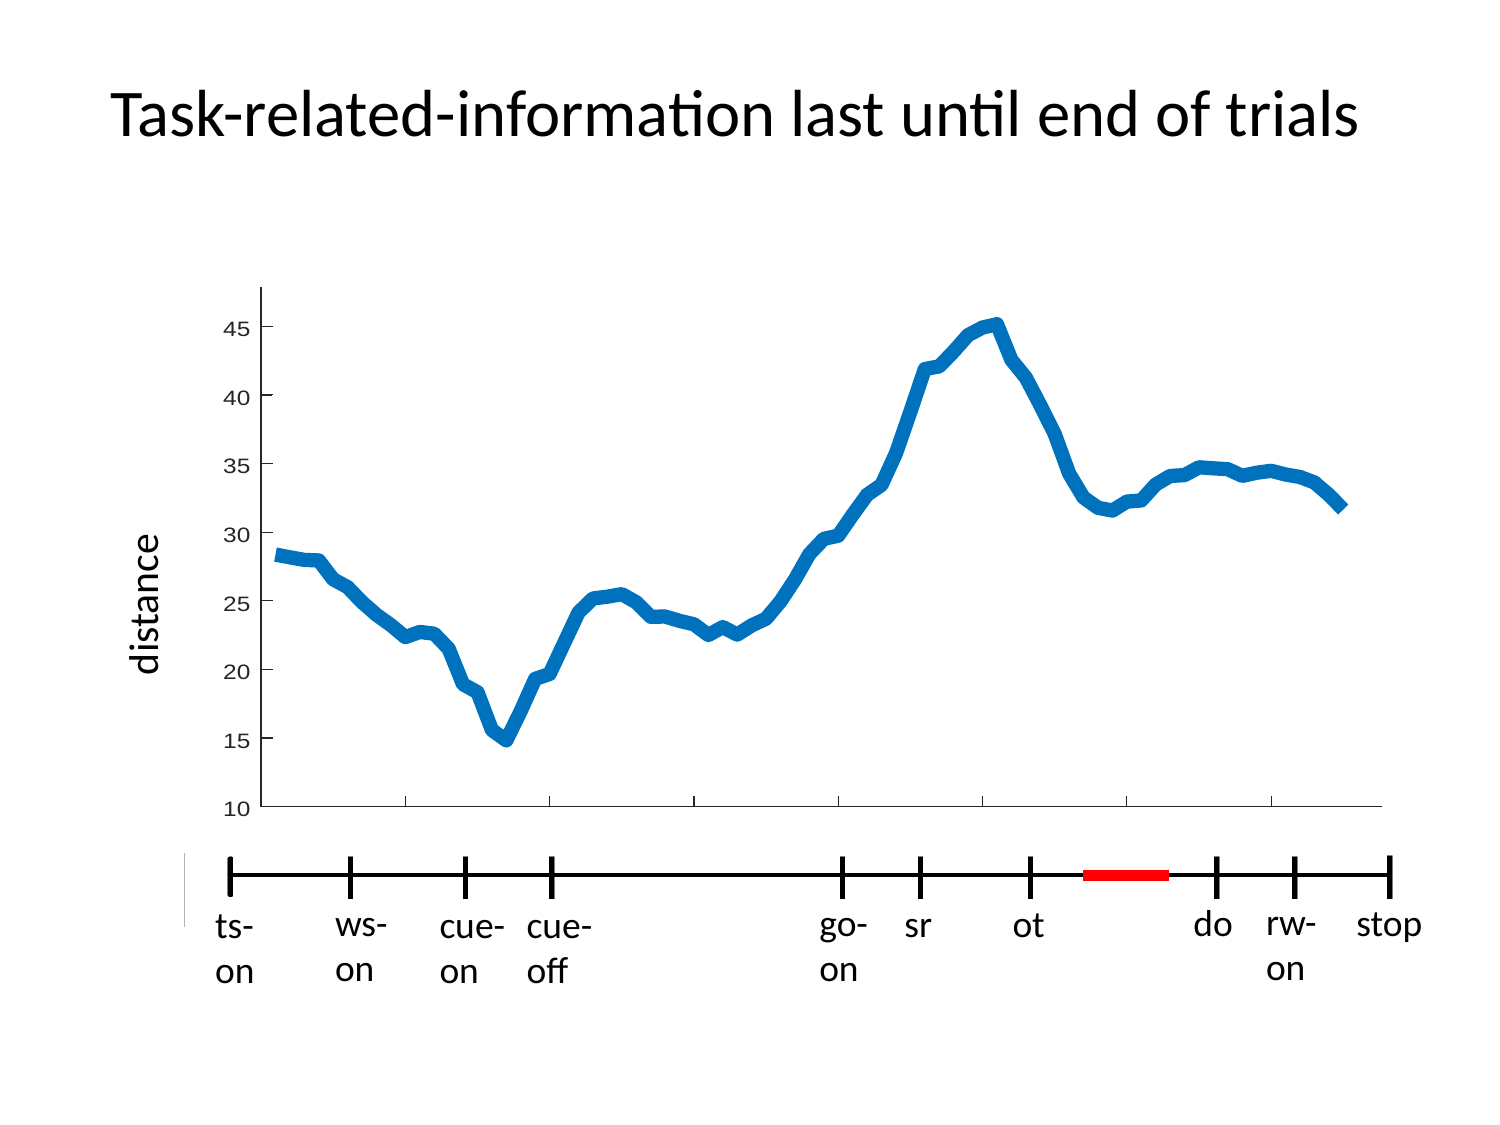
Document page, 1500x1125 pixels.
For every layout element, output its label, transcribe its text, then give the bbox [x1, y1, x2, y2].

picture [206, 287, 1383, 817]
text_box distance [109, 518, 174, 690]
text_box Task-related-information last until end of trials [95, 62, 1376, 158]
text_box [184, 853, 1439, 990]
